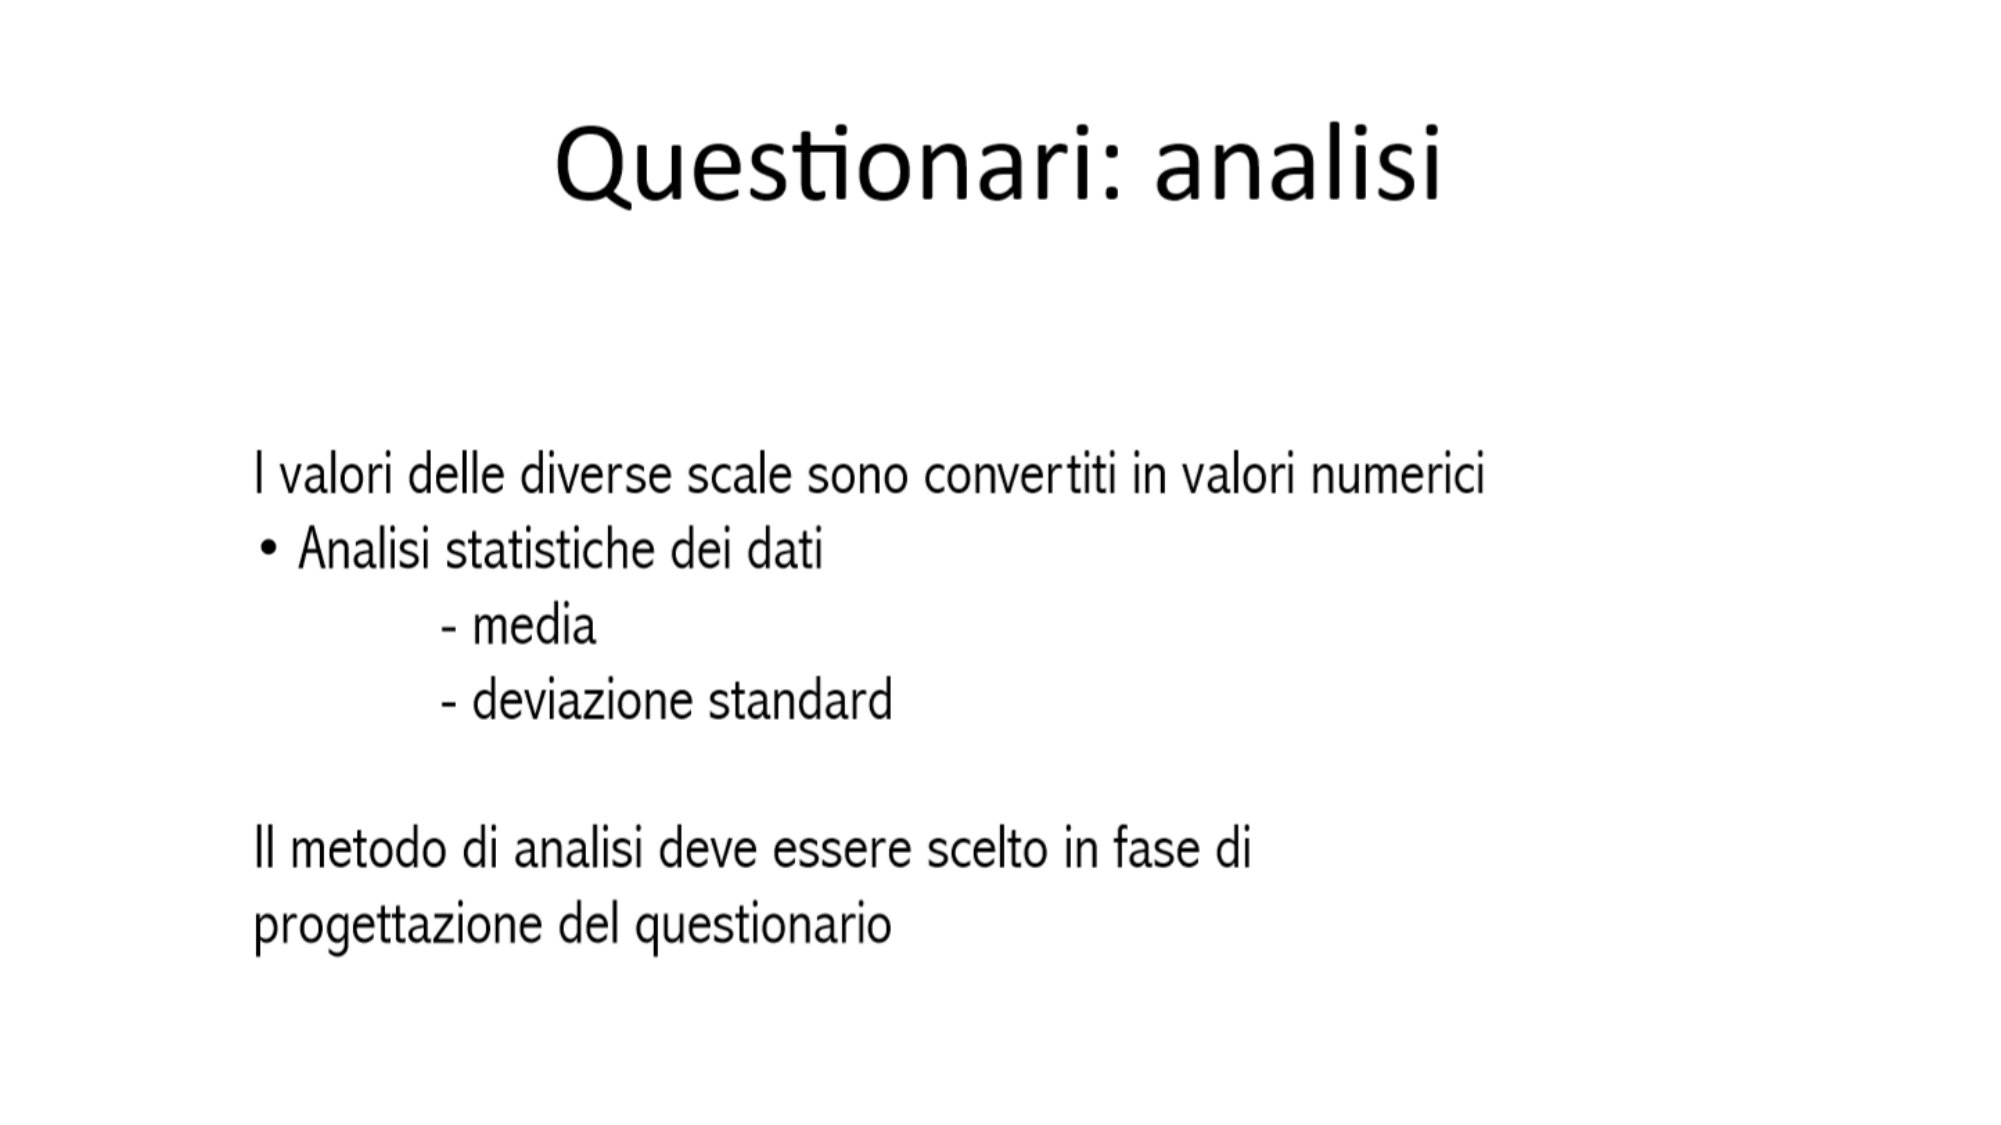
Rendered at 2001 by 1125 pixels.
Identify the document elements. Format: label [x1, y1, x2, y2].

picture [208, 49, 1570, 993]
